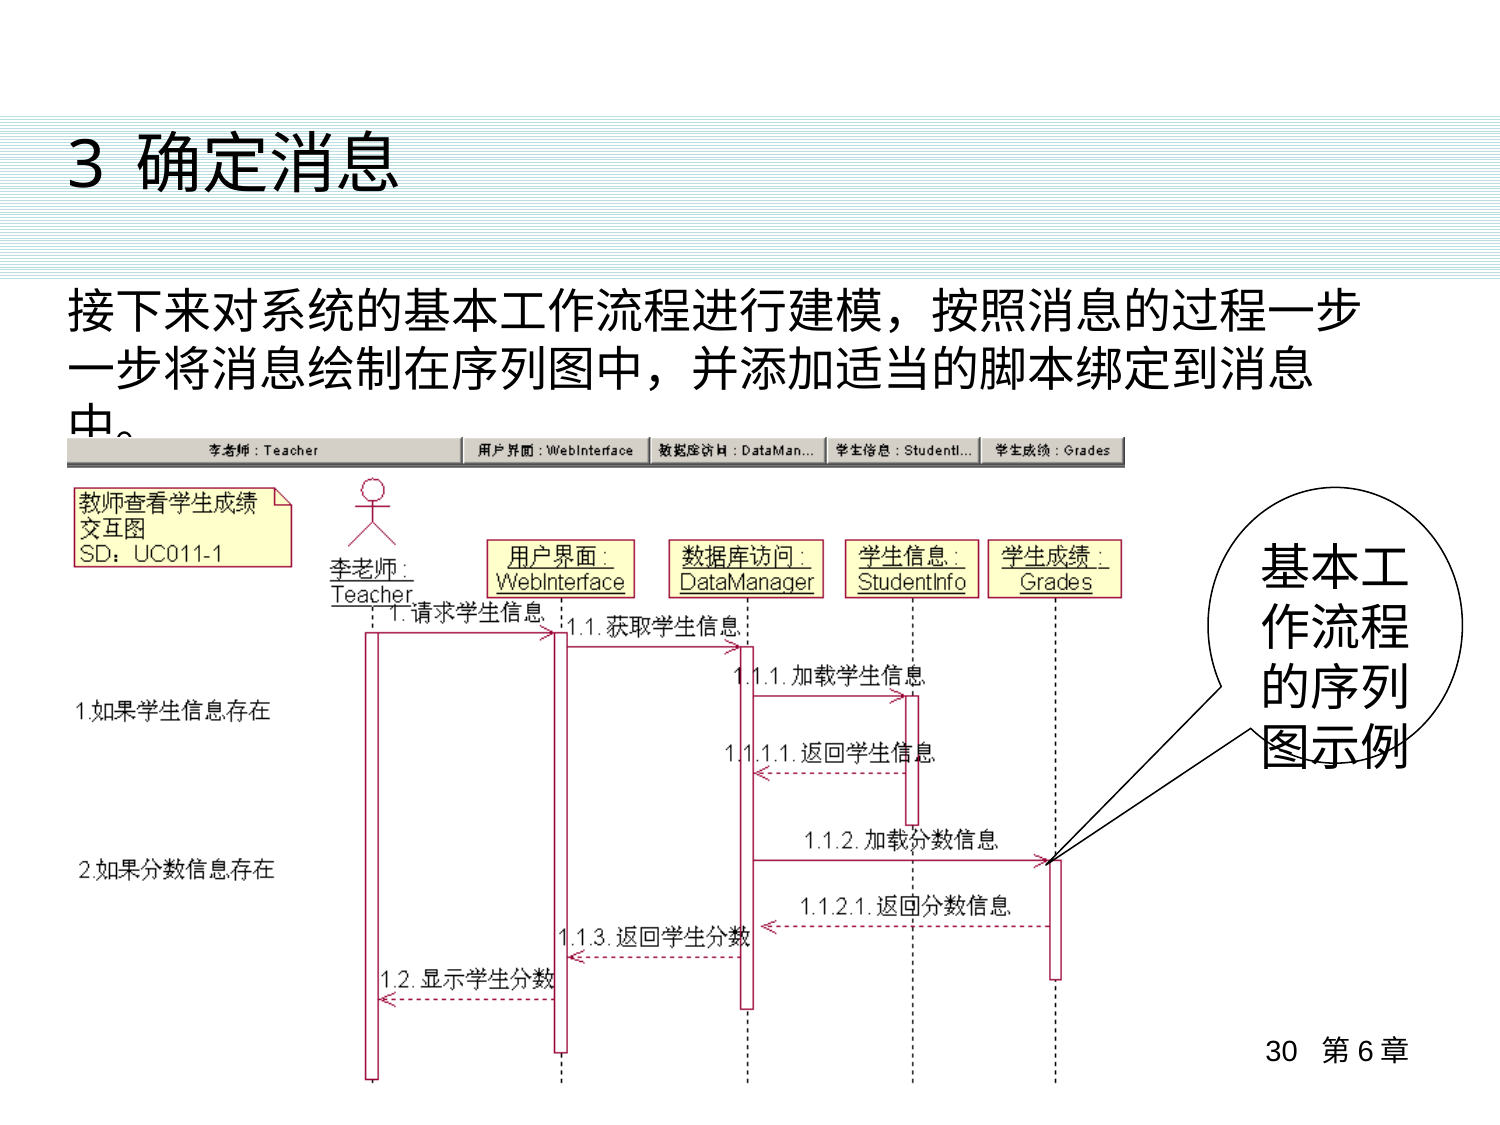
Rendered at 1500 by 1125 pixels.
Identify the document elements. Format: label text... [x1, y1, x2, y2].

picture [67, 437, 1126, 1086]
text_box [1388, 184, 1394, 280]
slide_number 30 第6章 [1074, 1024, 1426, 1101]
text_box 确定消息 接下来对系统的基本工作流程进行建模，按照消息的过程一步一步将消息绘制在序列图中，并添加适当的脚本绑定到消息中。 [53, 113, 1388, 461]
text_box 基本工作流程的序列图示例 [1130, 487, 1463, 809]
